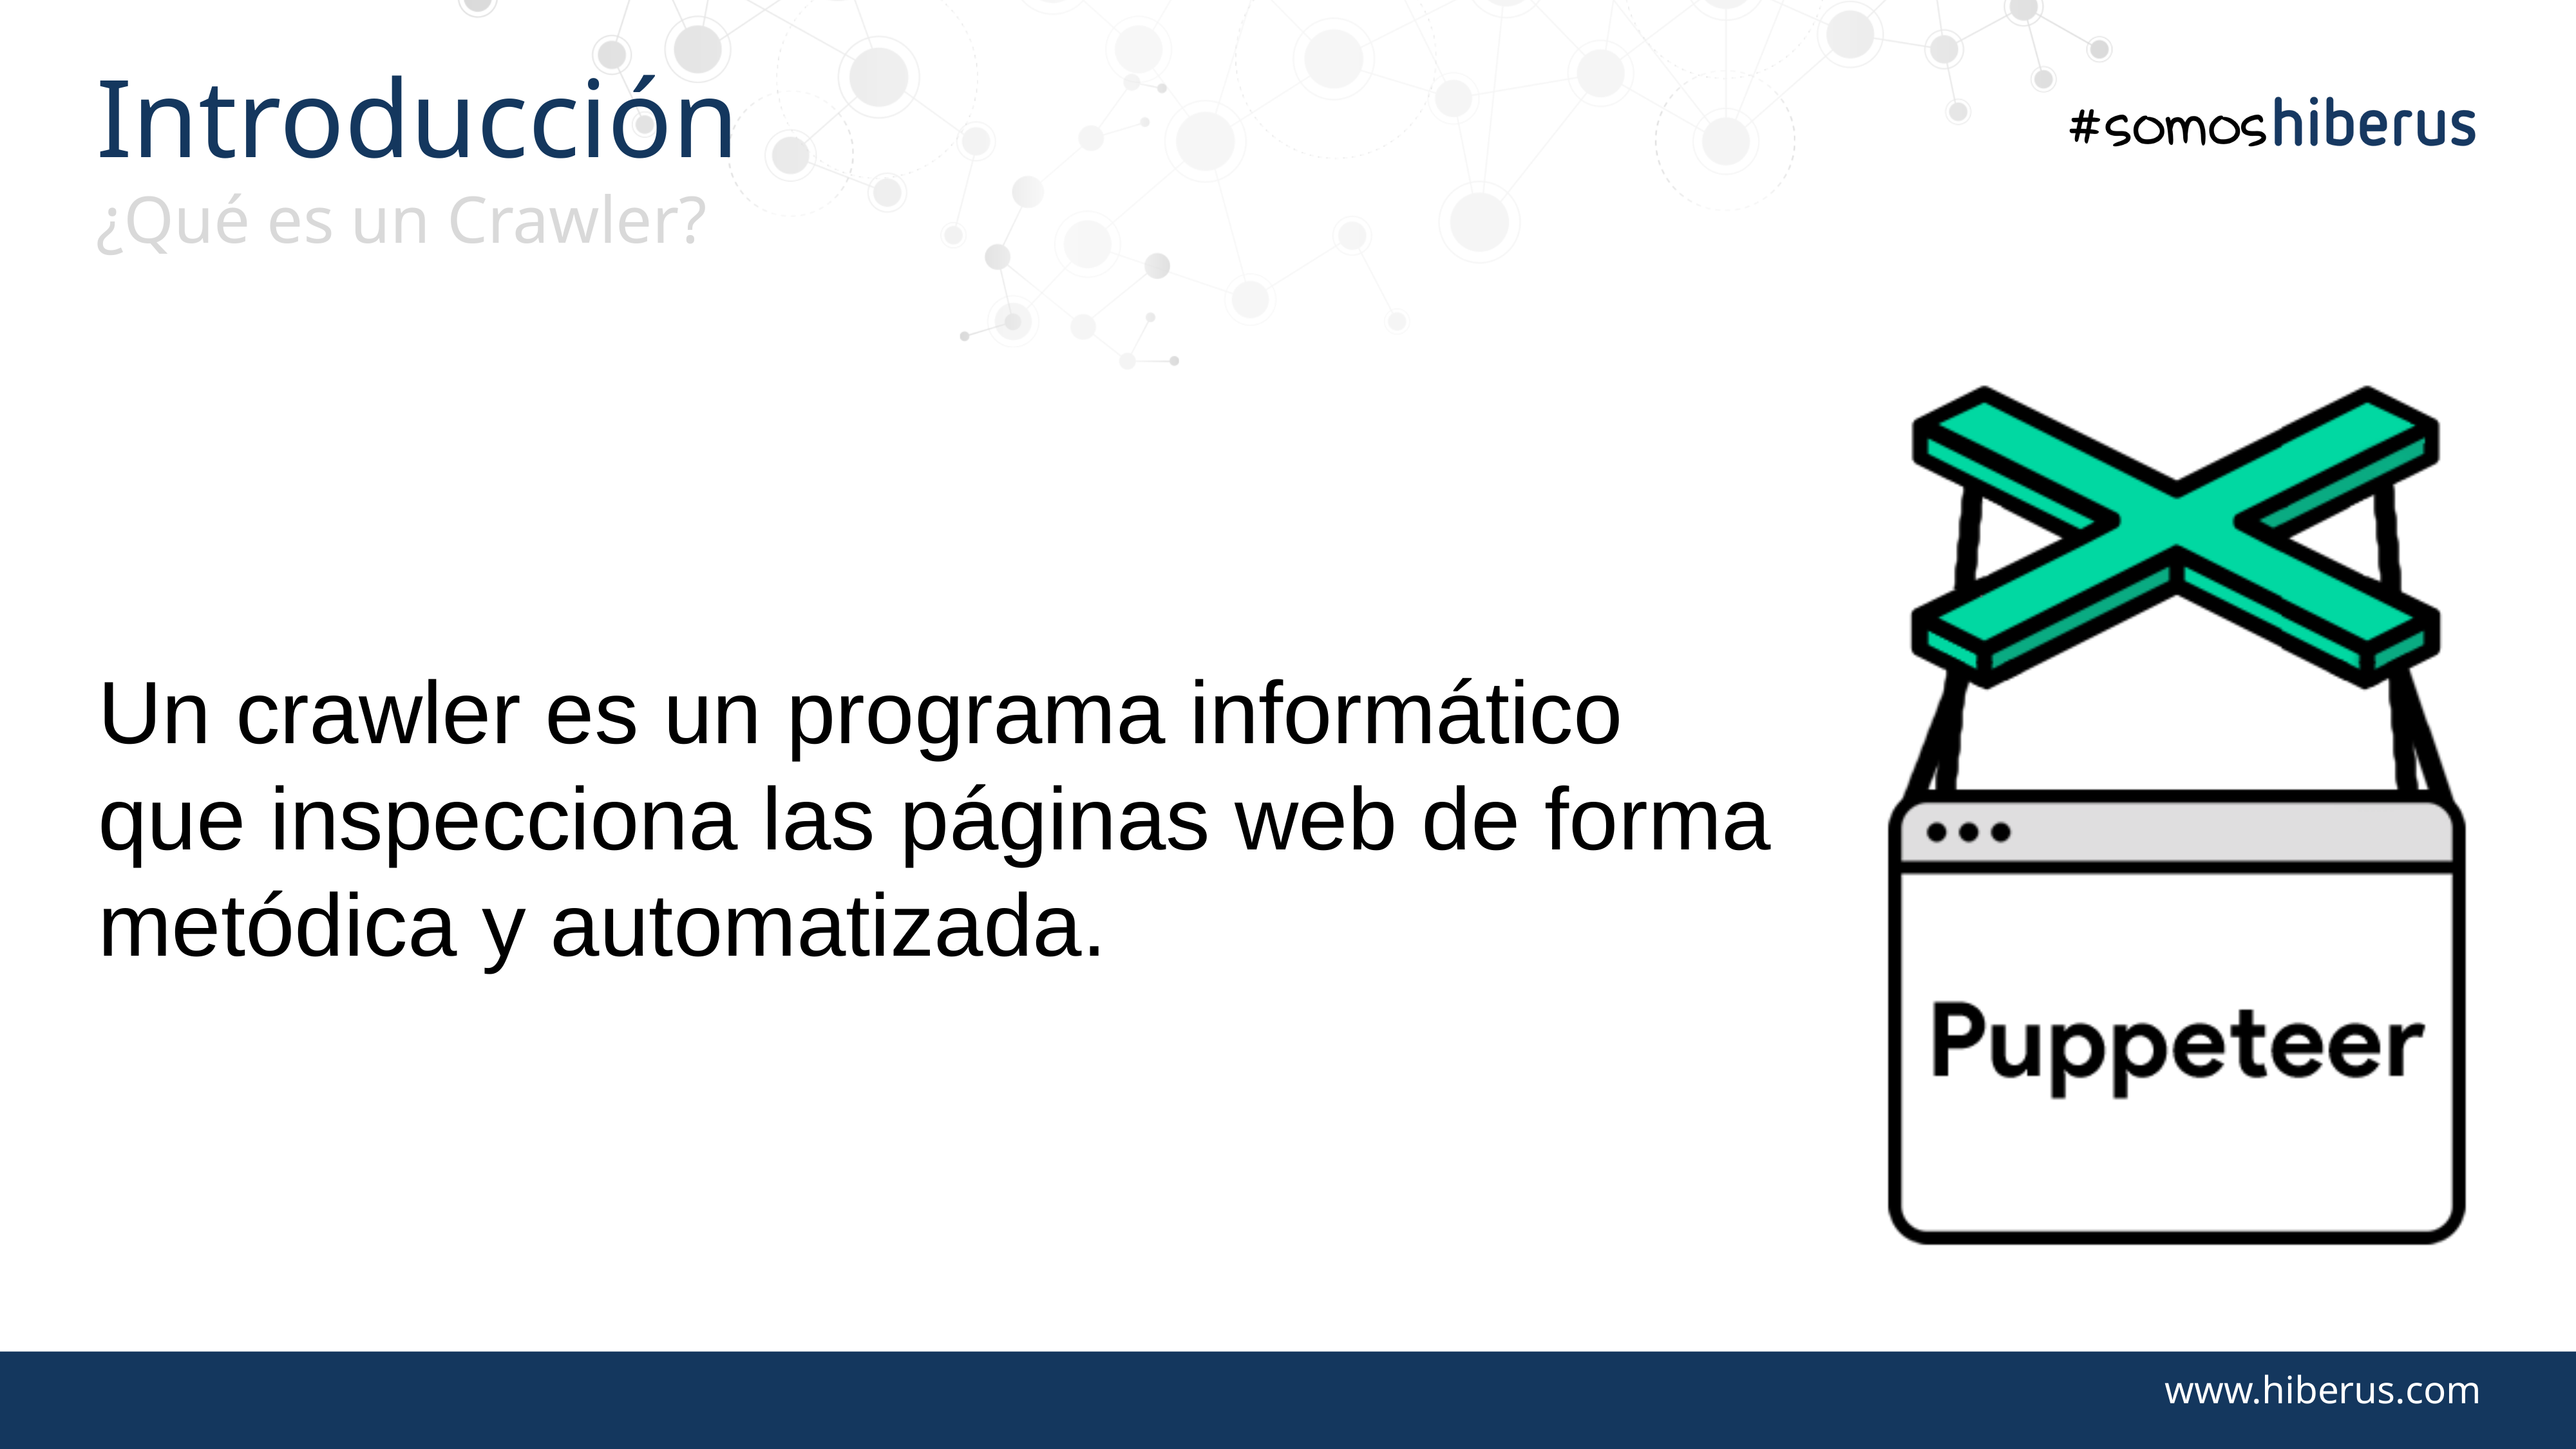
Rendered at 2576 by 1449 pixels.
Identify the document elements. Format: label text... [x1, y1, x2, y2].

picture [2051, 82, 2491, 160]
list ¿Qué es un Crawler? [88, 168, 1288, 266]
list Introducción [88, 39, 2022, 189]
picture [1868, 365, 2488, 1267]
text_box Un crawler es un programa informático que inspecciona las páginas web de forma metódica y automatizada. [88, 650, 1793, 978]
